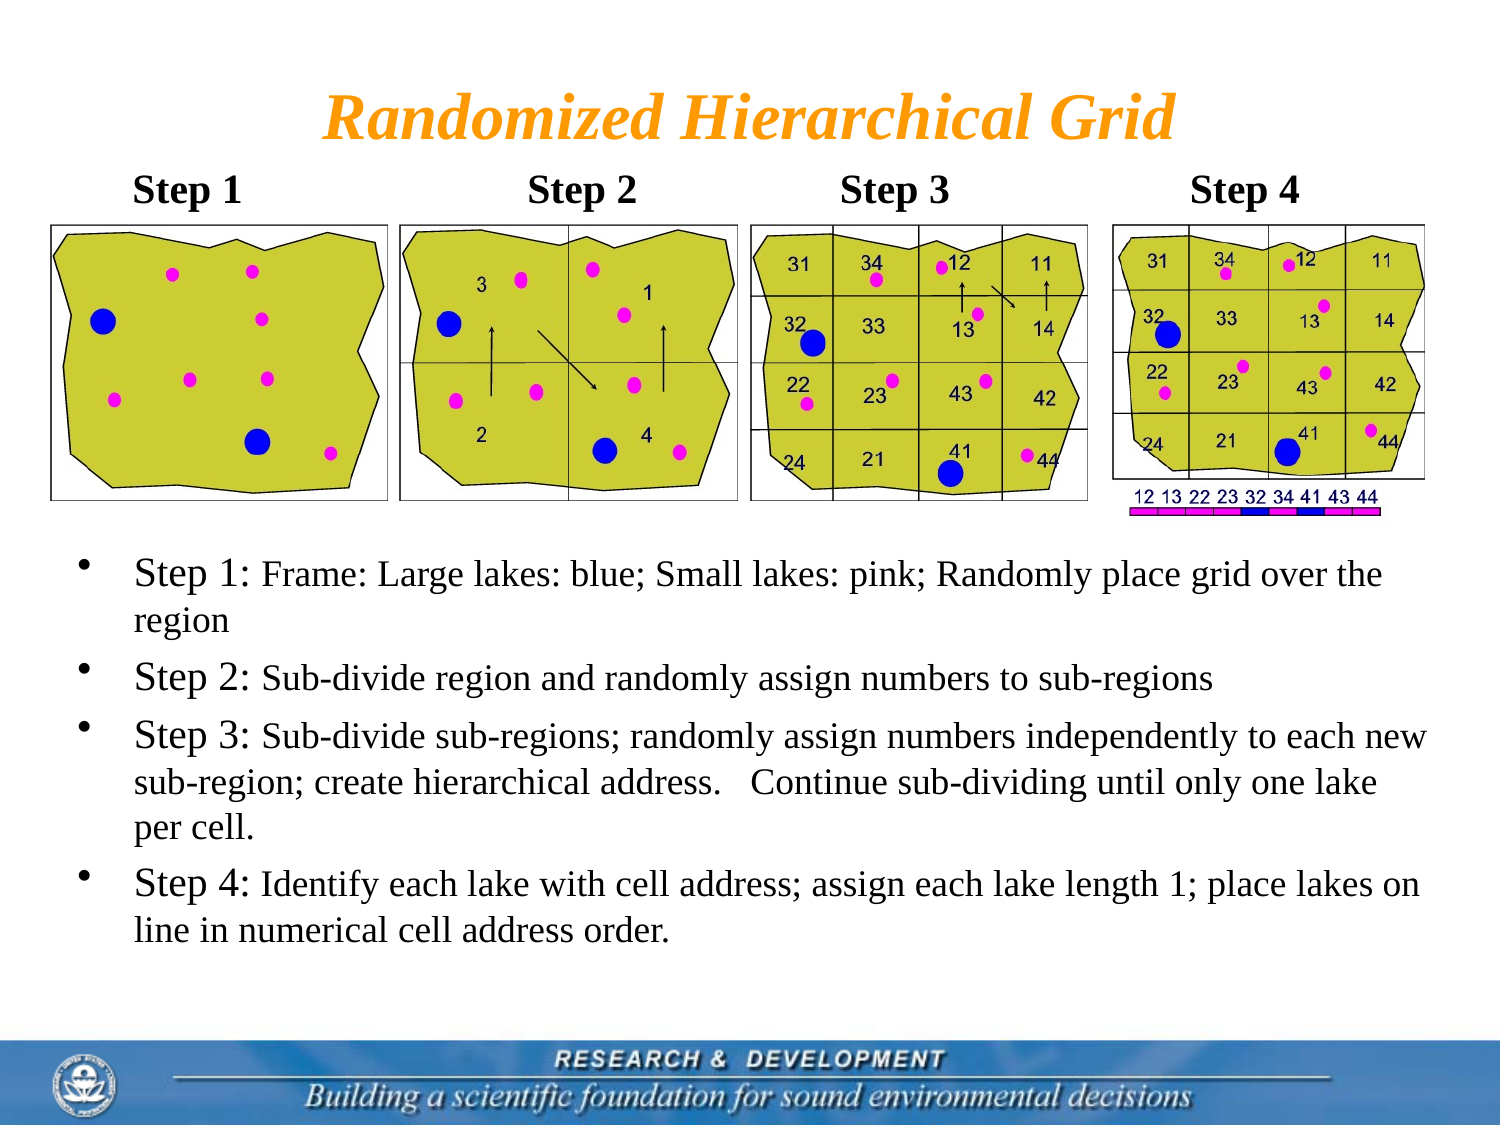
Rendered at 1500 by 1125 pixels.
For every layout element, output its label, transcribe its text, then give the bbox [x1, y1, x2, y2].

text_box Step 2 [512, 162, 653, 219]
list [49, 224, 388, 501]
text_box Step 1 [117, 162, 258, 219]
text_box Step 3 [824, 162, 965, 219]
text_box Step 4 [1174, 162, 1315, 219]
title Randomized Hierarchical Grid [112, 62, 1388, 163]
list Step 1: Frame: Large lakes: blue; Small lakes: pink; Randomly place grid over the region Step 2: Sub-divide region and randomly assign numbers to sub-regions Step 3: Sub-divide sub-regions; randomly assign numbers independently to each new sub-region; create hierarchical address. Continue sub-dividing until only one lake per cell. Step 4: Identify each lake with cell address; assign each lake length 1; place lakes on line in numerical cell address order. [62, 537, 1451, 1088]
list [399, 224, 738, 501]
picture [0, 0, 1500, 1125]
